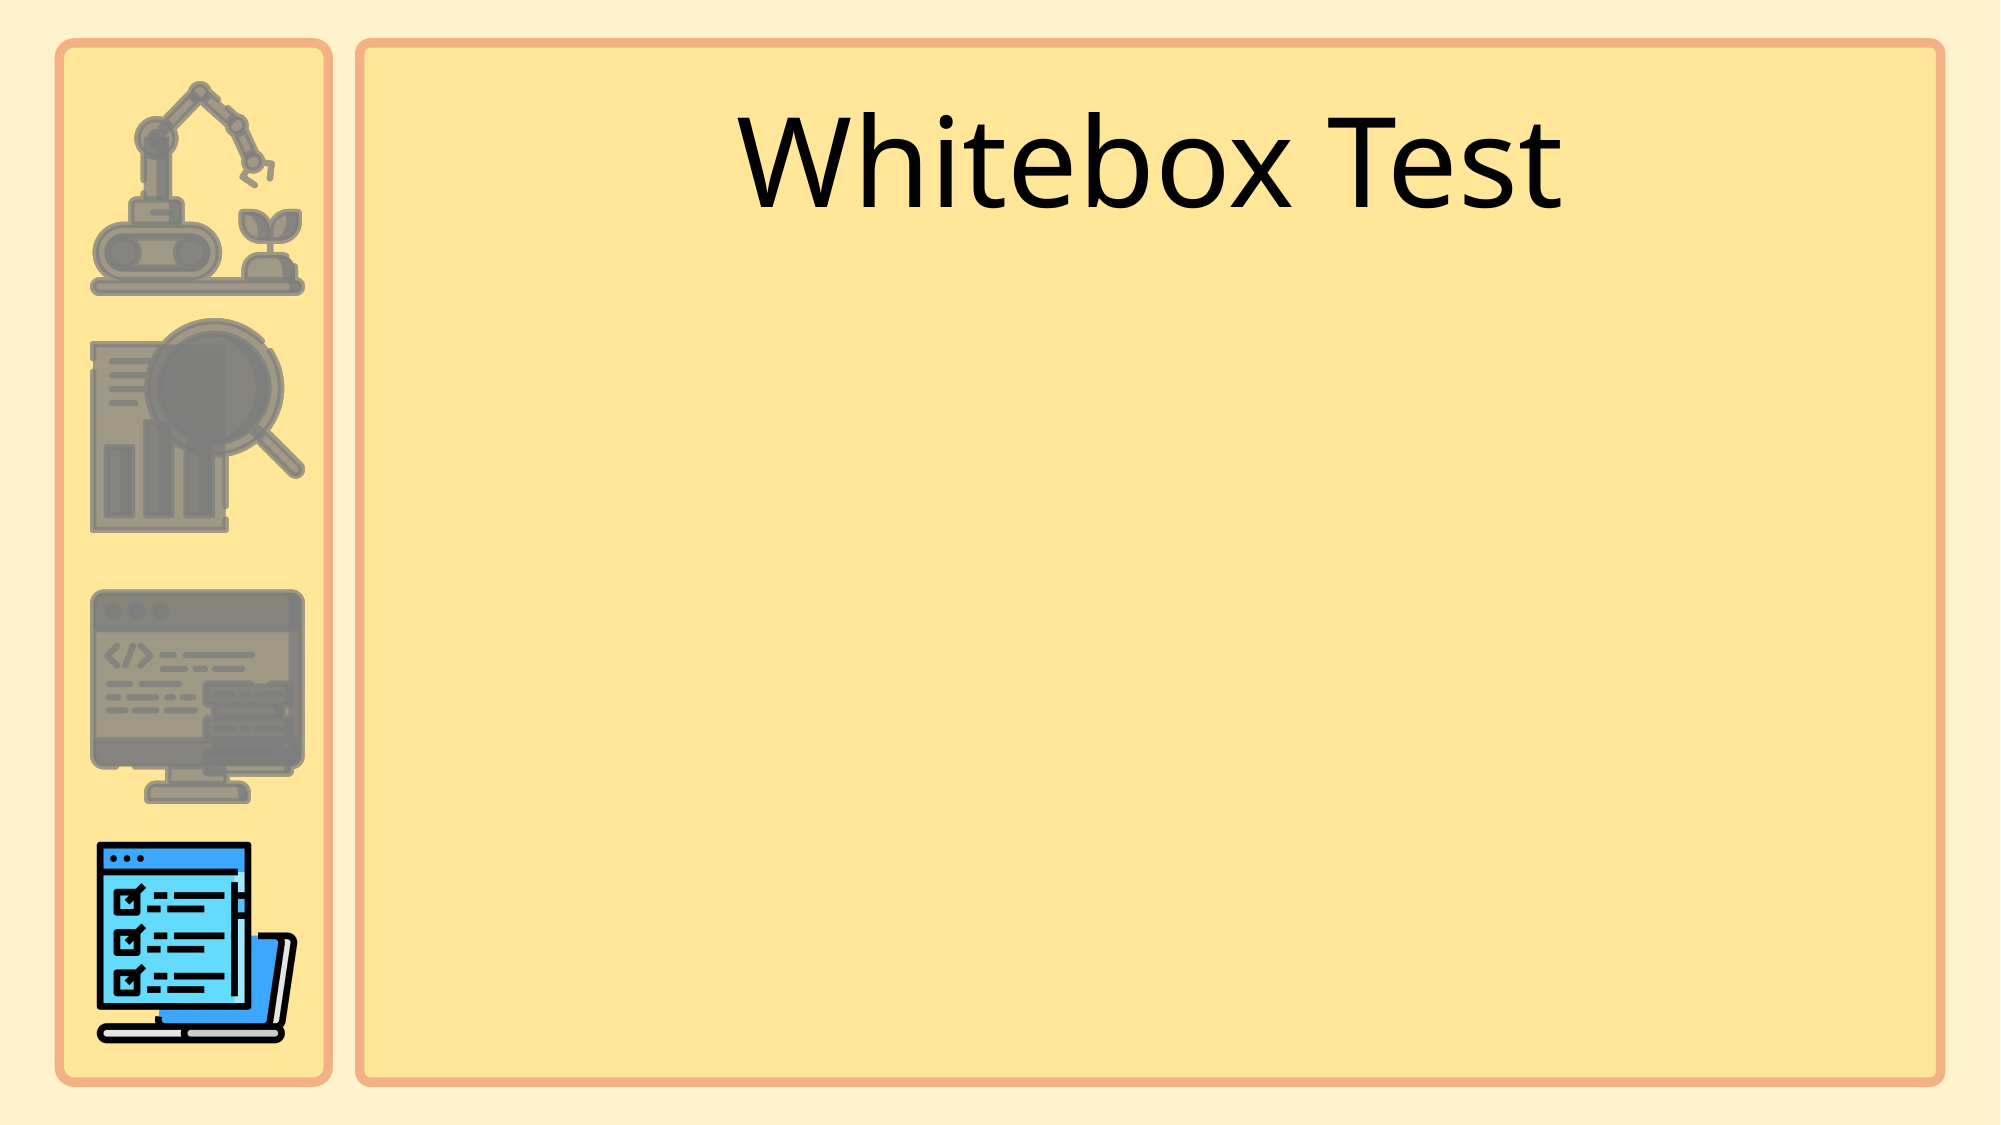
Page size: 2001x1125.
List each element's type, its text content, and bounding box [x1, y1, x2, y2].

text_box Whitebox Test [416, 75, 1884, 240]
picture [90, 835, 305, 1050]
text_box [358, 41, 1942, 1084]
picture [90, 318, 305, 533]
text_box [58, 41, 330, 1084]
picture [90, 81, 305, 296]
picture [90, 589, 305, 804]
